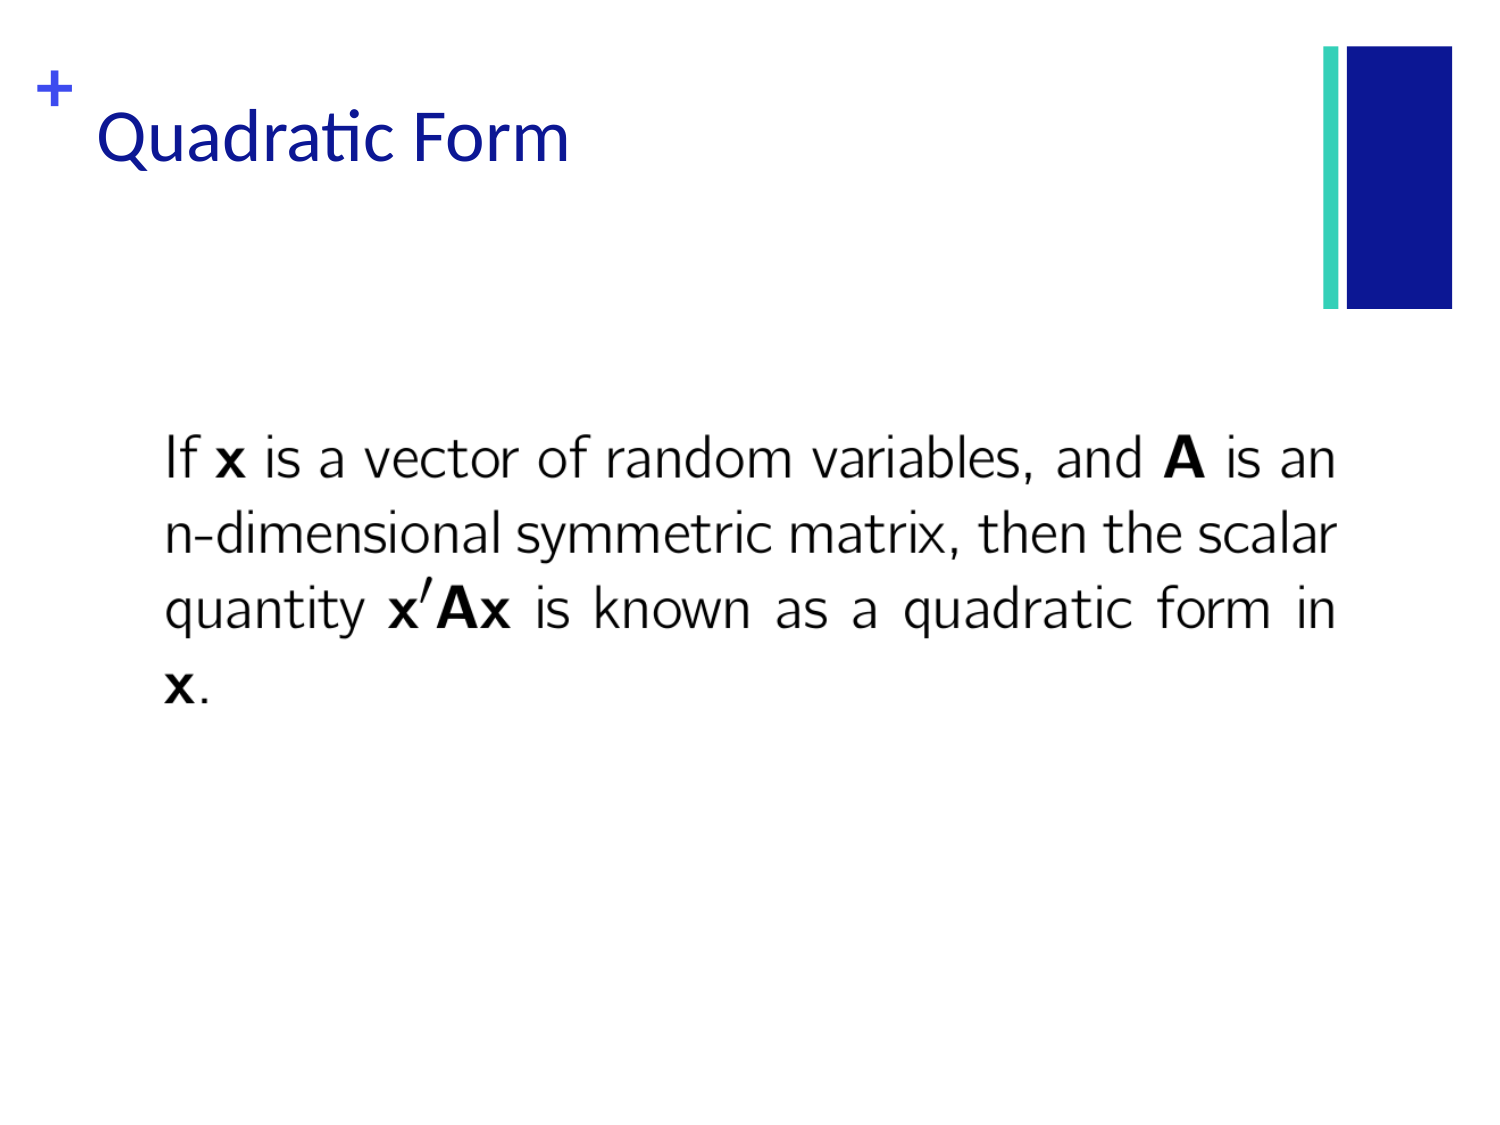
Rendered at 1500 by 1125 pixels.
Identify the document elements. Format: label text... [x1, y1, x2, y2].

title Quadratic Form [81, 79, 1322, 263]
picture [161, 424, 1339, 718]
